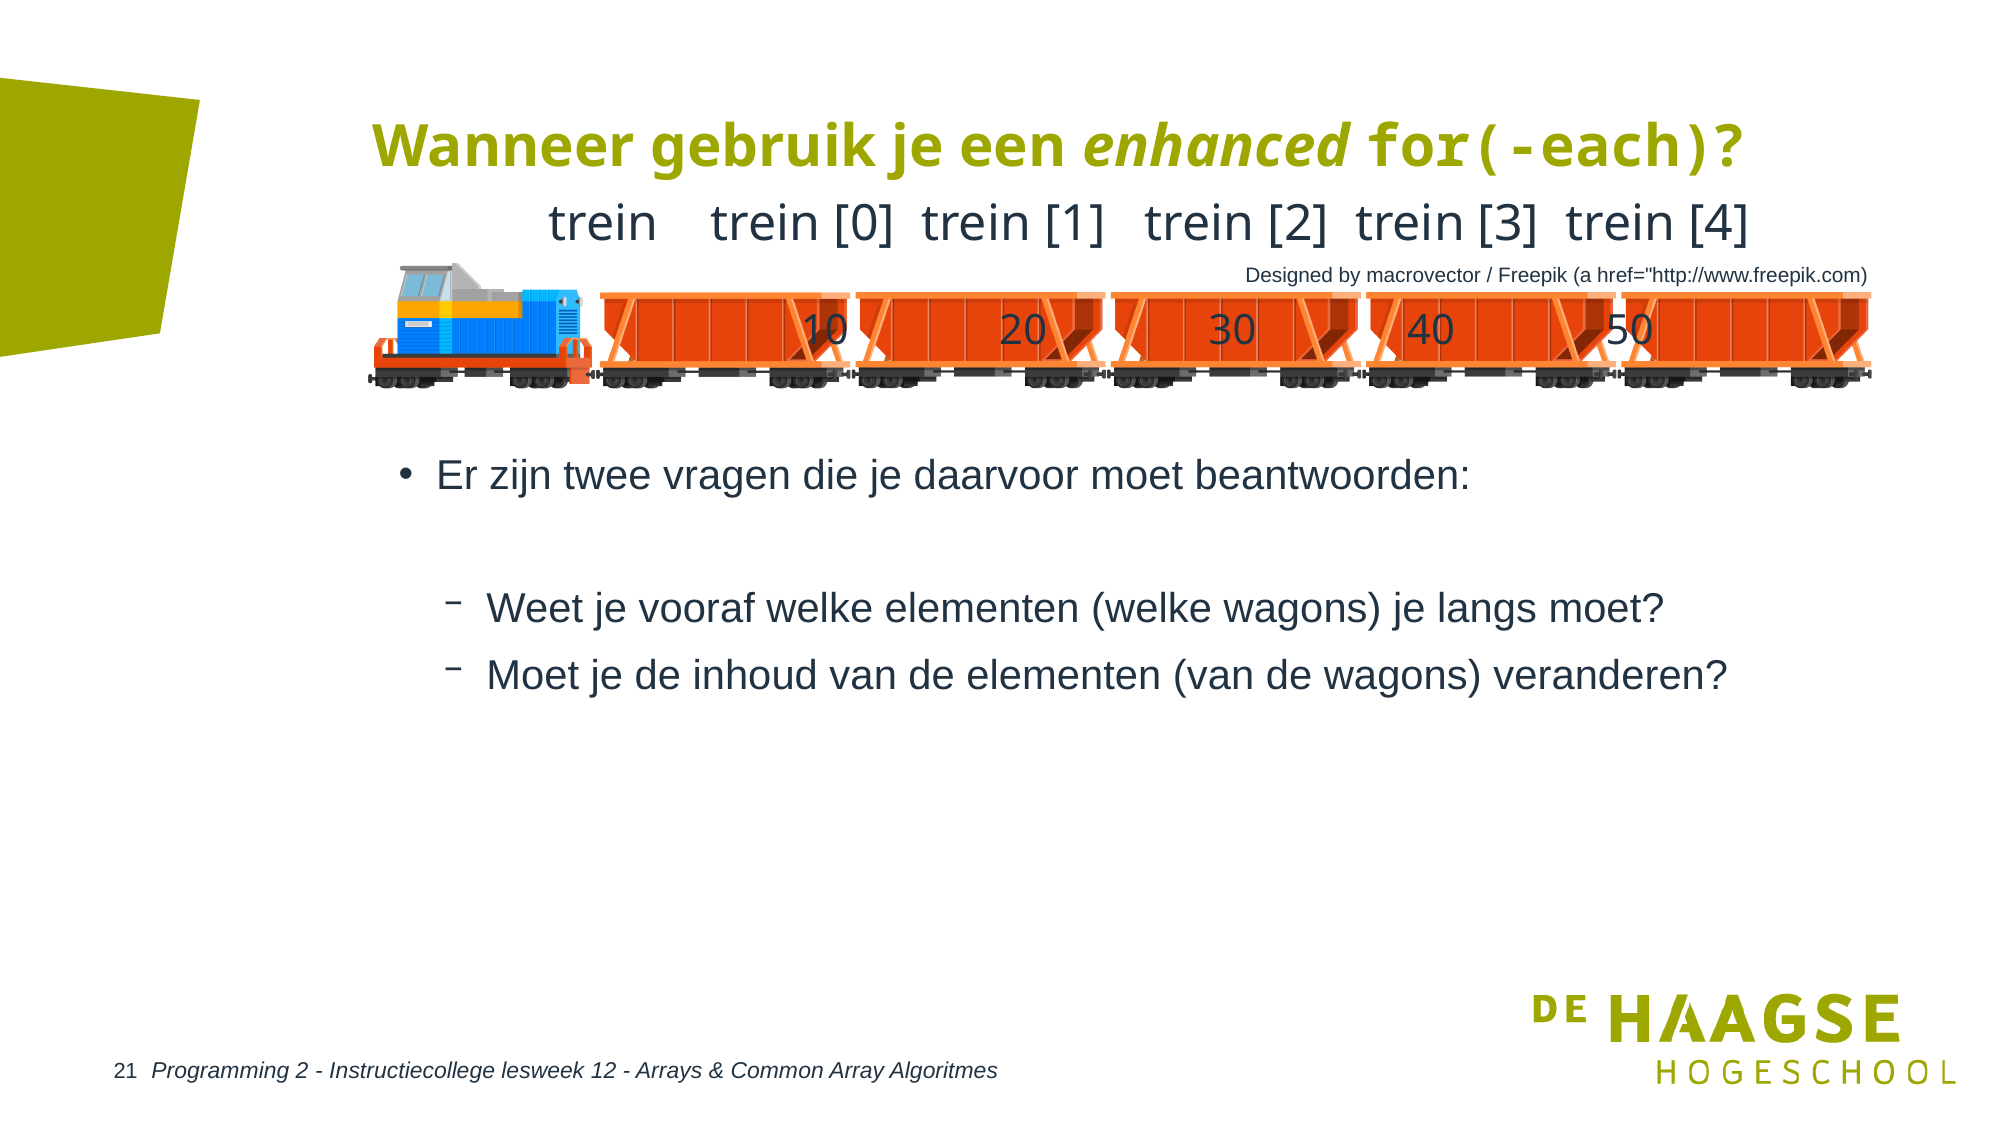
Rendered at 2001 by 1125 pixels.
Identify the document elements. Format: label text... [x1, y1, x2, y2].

picture [367, 262, 1872, 389]
picture [1507, 968, 1981, 1109]
footer Programming 2 - Instructiecollege lesweek 12 - Arrays & Common Array Algoritmes [149, 1050, 1386, 1082]
text_box trein trein [0] trein [1] trein [2] trein [3] trein [4] [495, 182, 1766, 258]
text_box Designed by macrovector / Freepik (a href="http://www.freepik.com) [1230, 253, 1883, 294]
slide_number 21 [43, 1052, 138, 1081]
list Er zijn twee vragen die je daarvoor moet beantwoorden: Weet je vooraf welke elementen (welke wagons) je langs moet? Moet je de inhoud van de elementen (van de wagons) veranderen? [383, 373, 1878, 1064]
title Wanneer gebruik je een enhanced for(-each)? [372, 108, 2000, 180]
